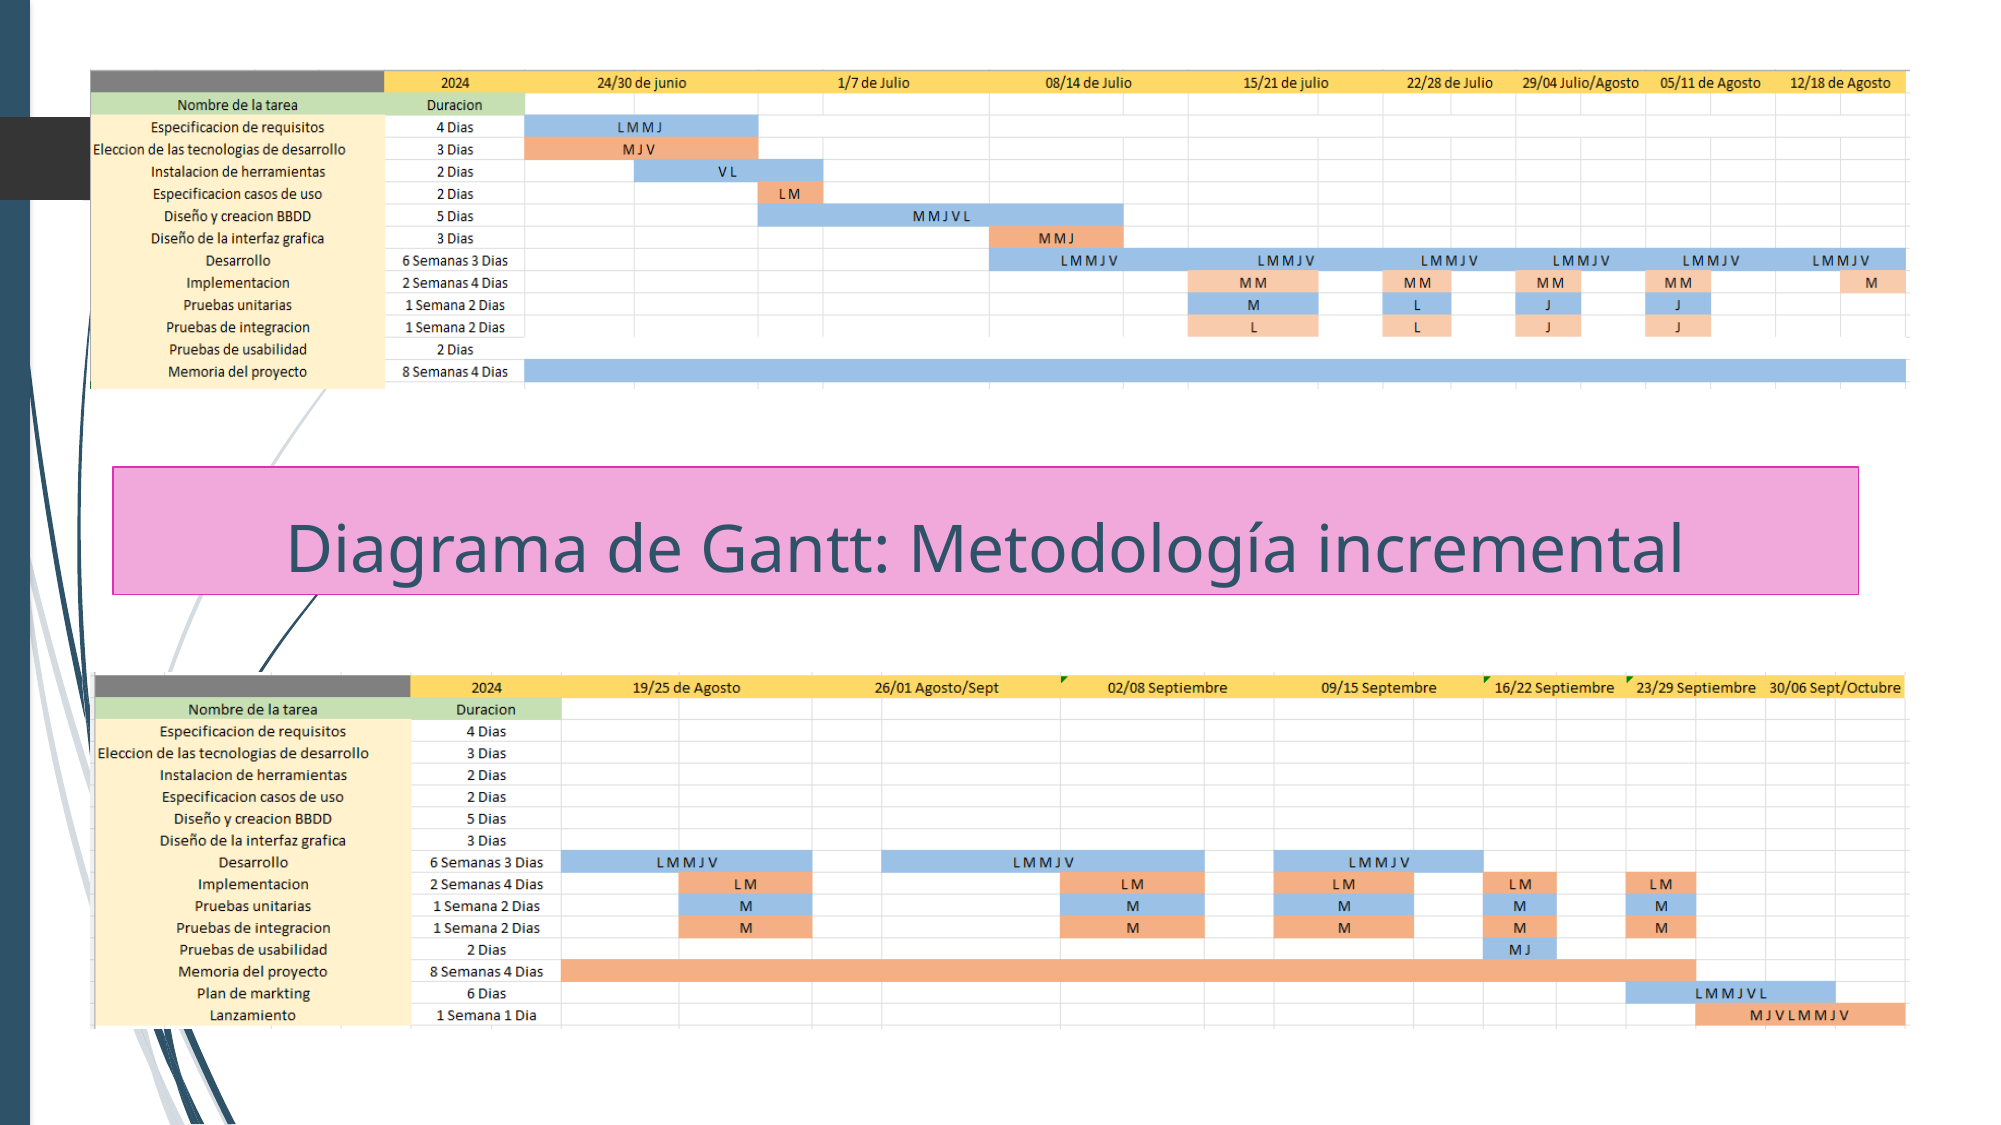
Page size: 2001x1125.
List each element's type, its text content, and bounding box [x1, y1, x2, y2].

picture [89, 671, 1911, 1029]
text_box Diagrama de Gantt: Metodología incremental [112, 466, 1859, 595]
picture [89, 69, 1911, 389]
